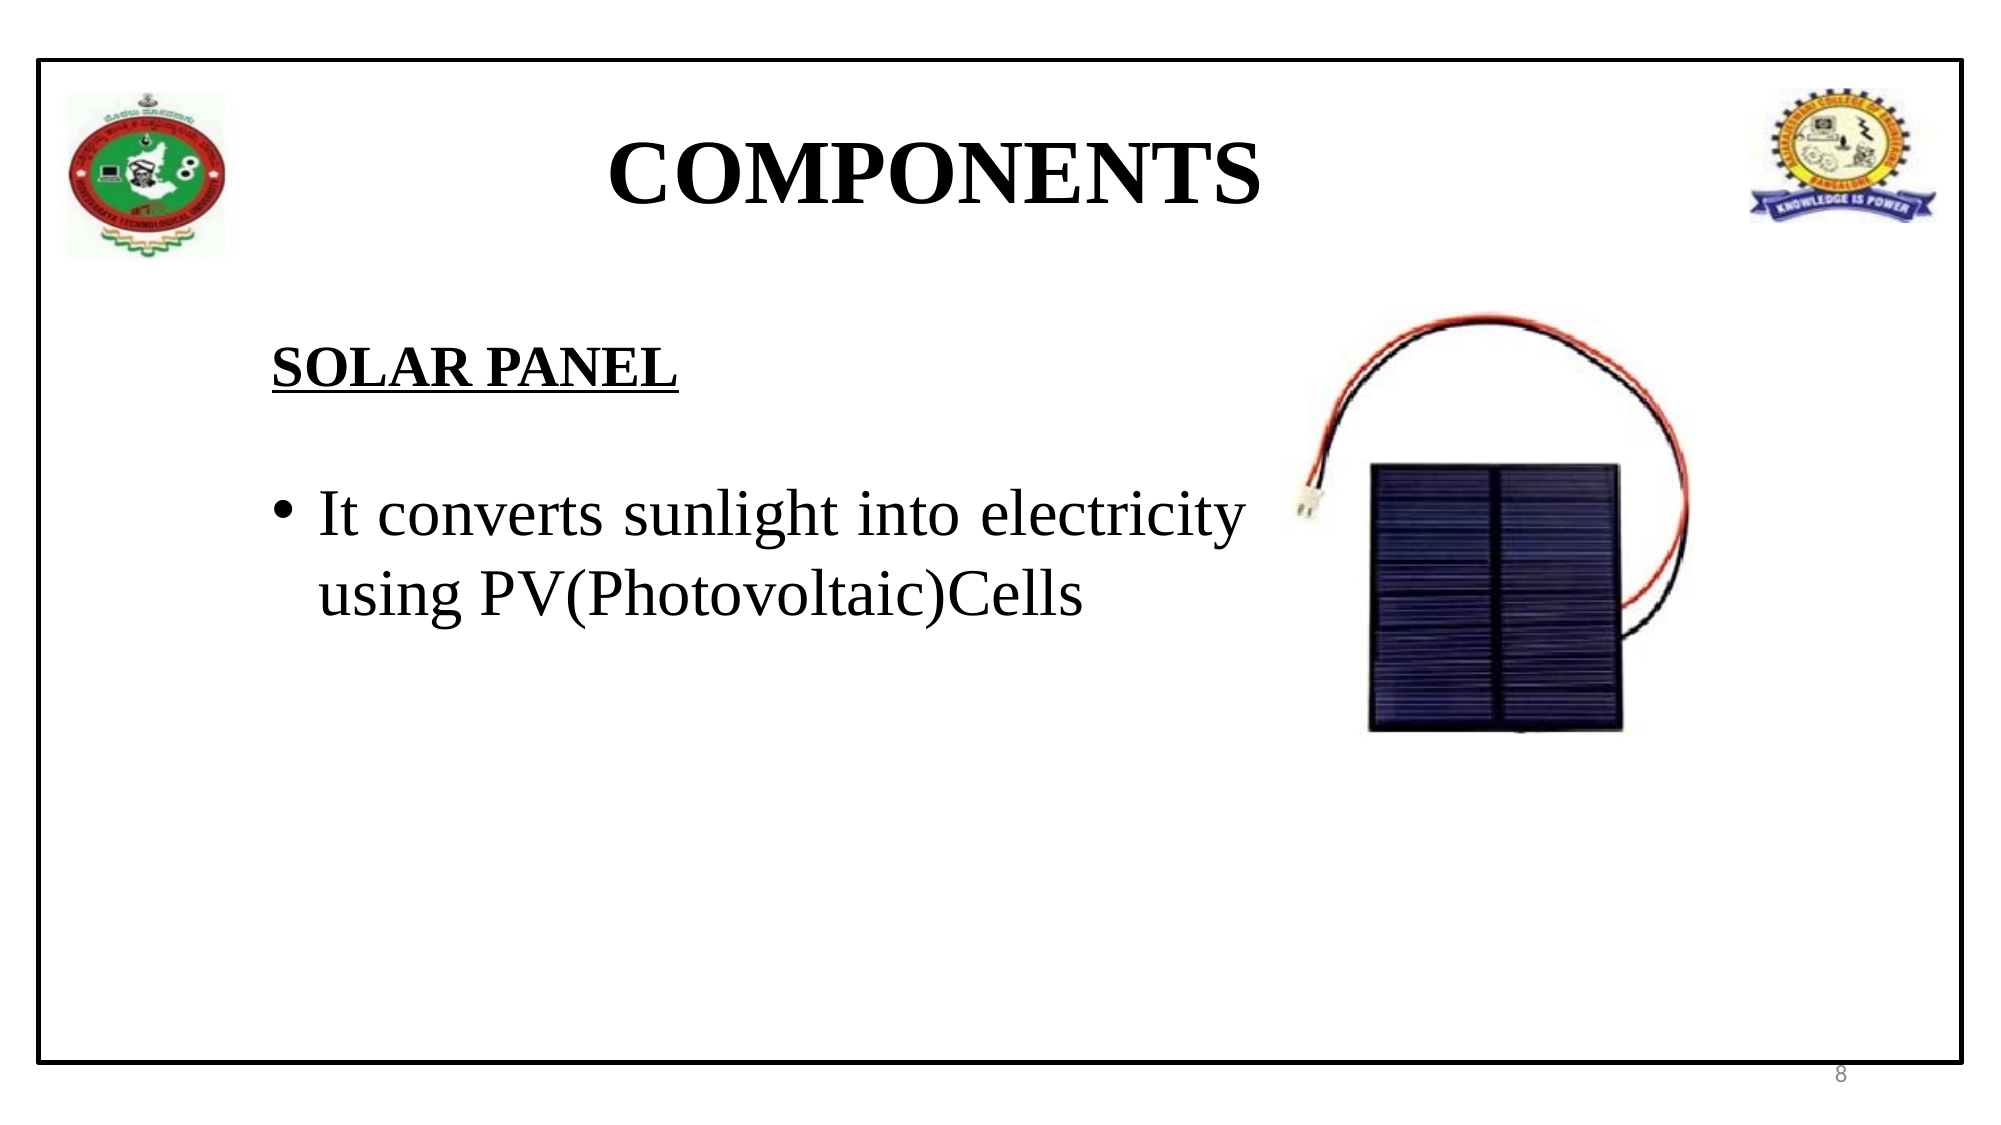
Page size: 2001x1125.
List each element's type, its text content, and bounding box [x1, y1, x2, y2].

text_box [38, 60, 1962, 1063]
slide_number 8 [1412, 1063, 1863, 1103]
picture [62, 91, 236, 263]
picture [1280, 292, 1743, 820]
picture [1749, 88, 1938, 223]
text_box SOLAR PANEL It converts sunlight into electricity using PV(Photovoltaic)Cells [256, 321, 1263, 851]
